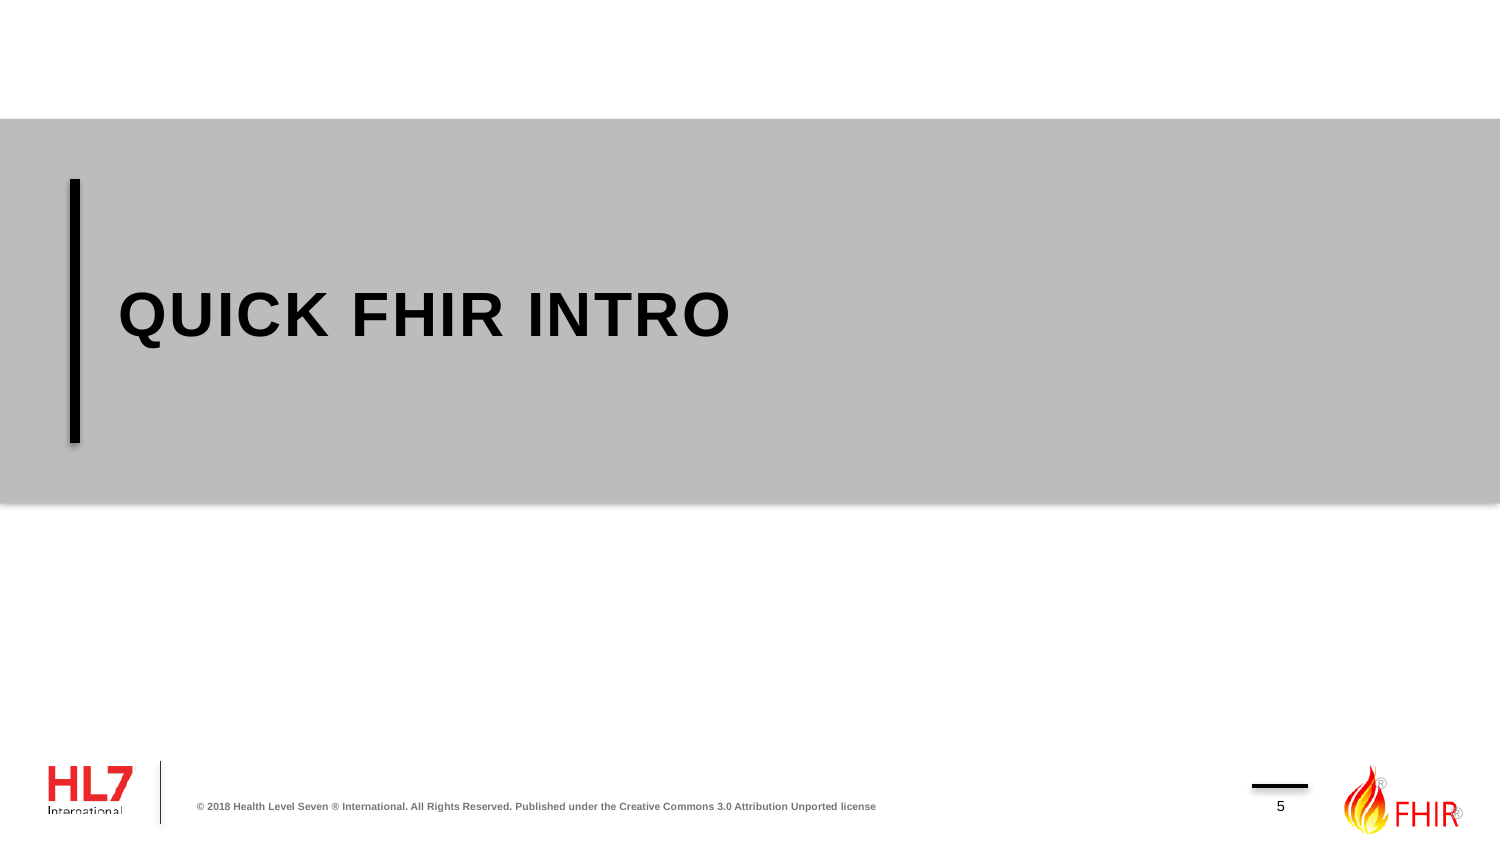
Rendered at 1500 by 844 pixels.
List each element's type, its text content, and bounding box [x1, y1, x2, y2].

title Quick FHIR intro [118, 144, 1441, 478]
picture [1339, 760, 1463, 837]
footer © 2018 Health Level Seven ® International. All Rights Reserved. Published under the Creative Commons 3.0 Attribution Unported license [196, 786, 941, 813]
slide_number 5 [1258, 786, 1304, 814]
